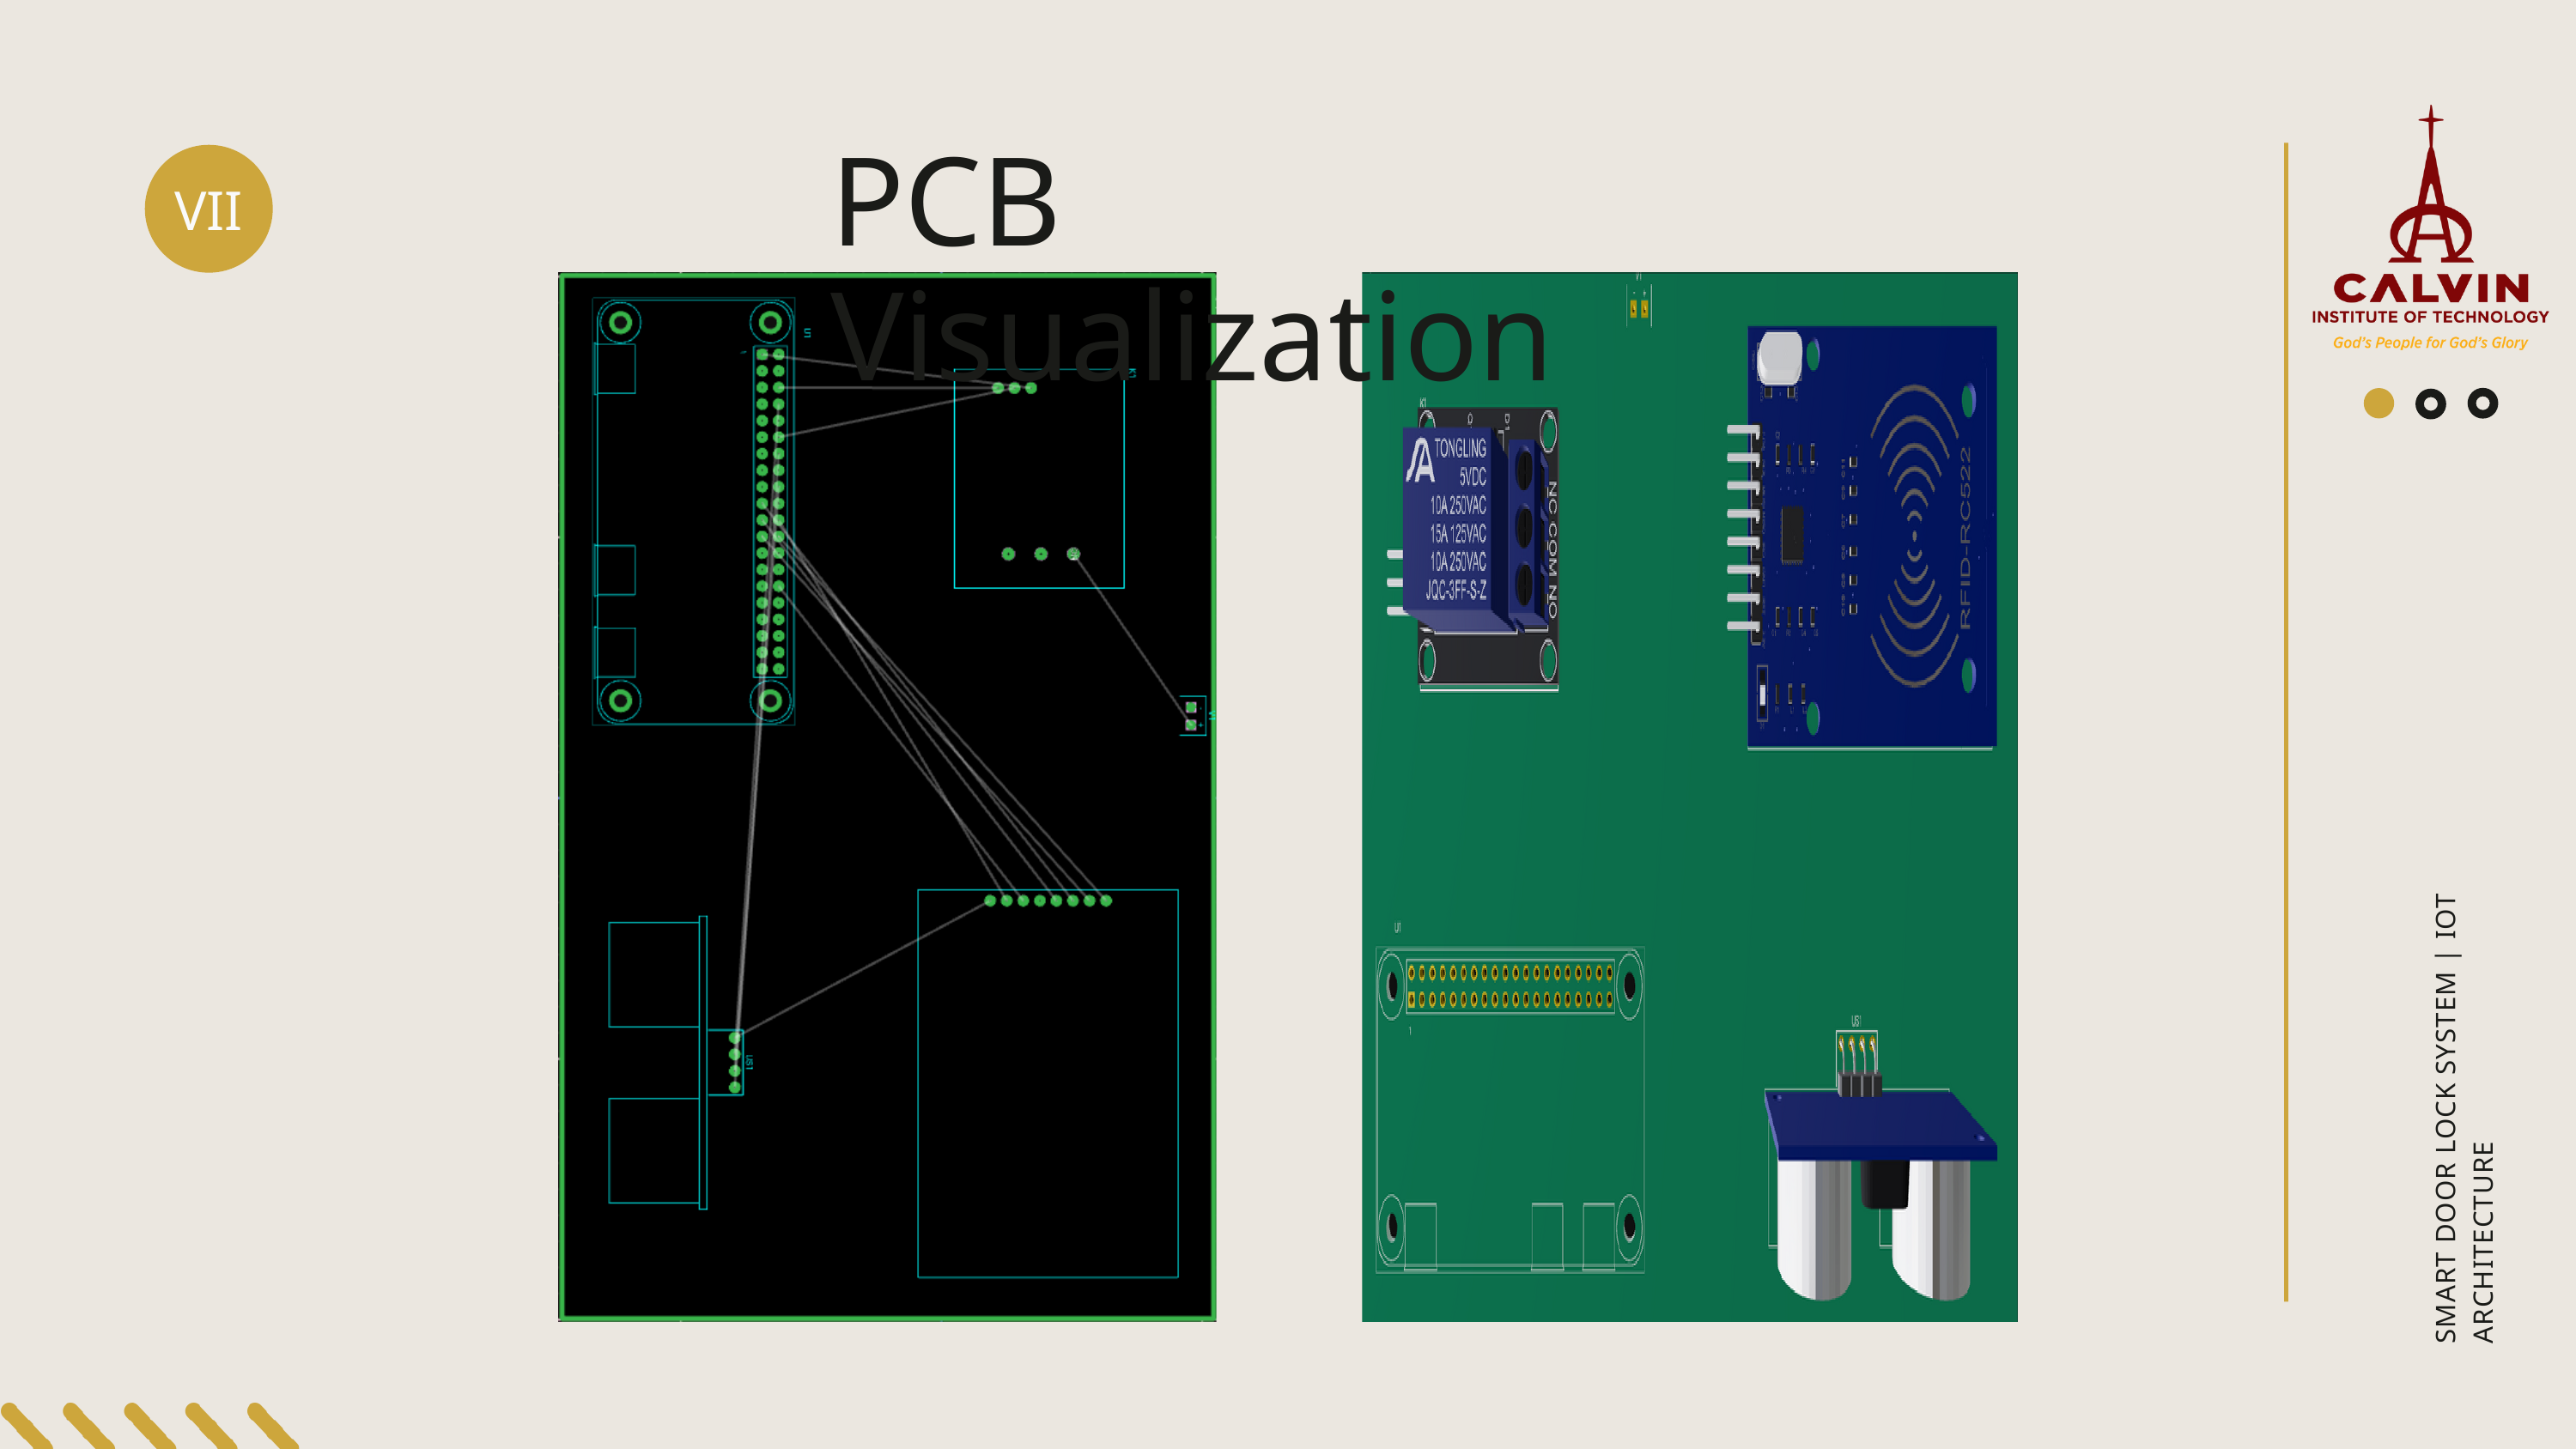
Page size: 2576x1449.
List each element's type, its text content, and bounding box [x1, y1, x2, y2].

text_box [0, 1402, 300, 1449]
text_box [2363, 387, 2499, 420]
text_box [558, 272, 1217, 1322]
text_box [2312, 105, 2549, 350]
text_box SMART DOOR LOCK SYSTEM | IOT ARCHITECTURE [2422, 683, 2499, 1344]
text_box PCB Visualization [830, 135, 1727, 405]
text_box [1362, 272, 2018, 1322]
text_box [144, 144, 273, 273]
